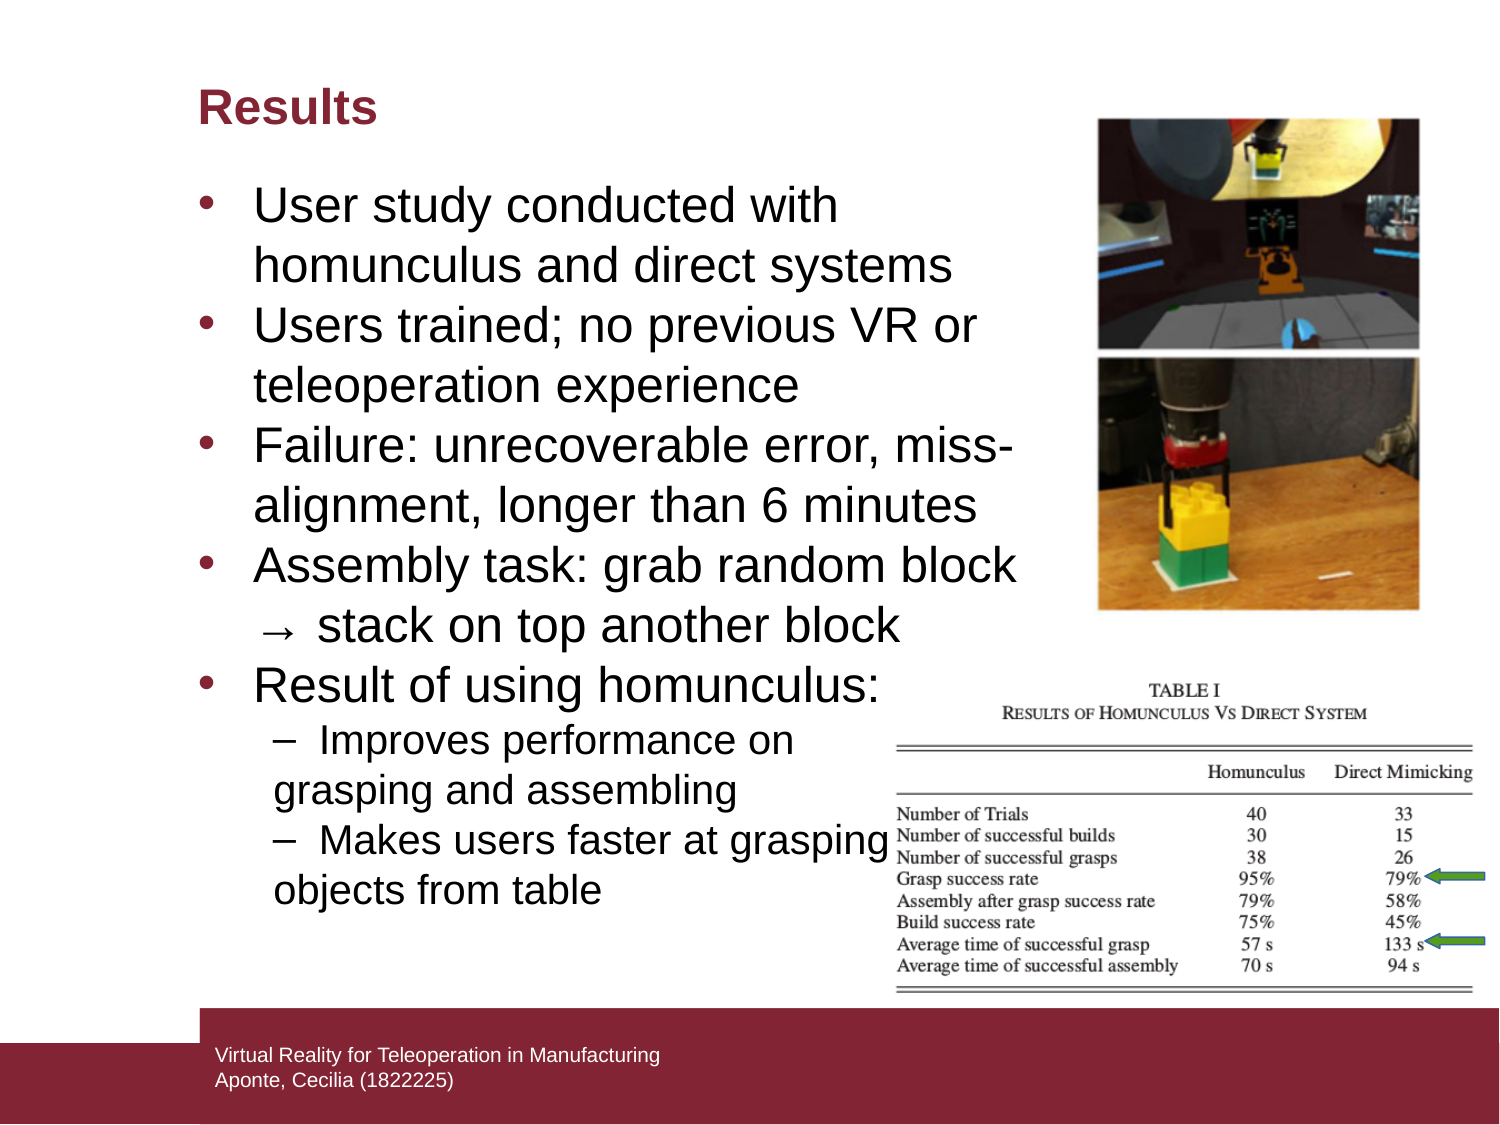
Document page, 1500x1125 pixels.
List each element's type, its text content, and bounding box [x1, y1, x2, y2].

text_box Virtual Reality for Teleoperation in Manufacturing Aponte, Cecilia (1822225) [199, 1008, 1499, 1125]
text_box [0, 1043, 199, 1124]
picture [889, 677, 1478, 995]
text_box User study conducted with homunculus and direct systems Users trained; no previous VR or teleoperation experience Failure: unrecoverable error, miss-alignment, longer than 6 minutes Assembly task: grab random block → stack on top another block Result of using homunculus: Improves performance on grasping and assembling Makes users faster at grasping objects from table [183, 165, 1050, 975]
text_box Results [183, 67, 1423, 150]
picture [1092, 114, 1424, 615]
